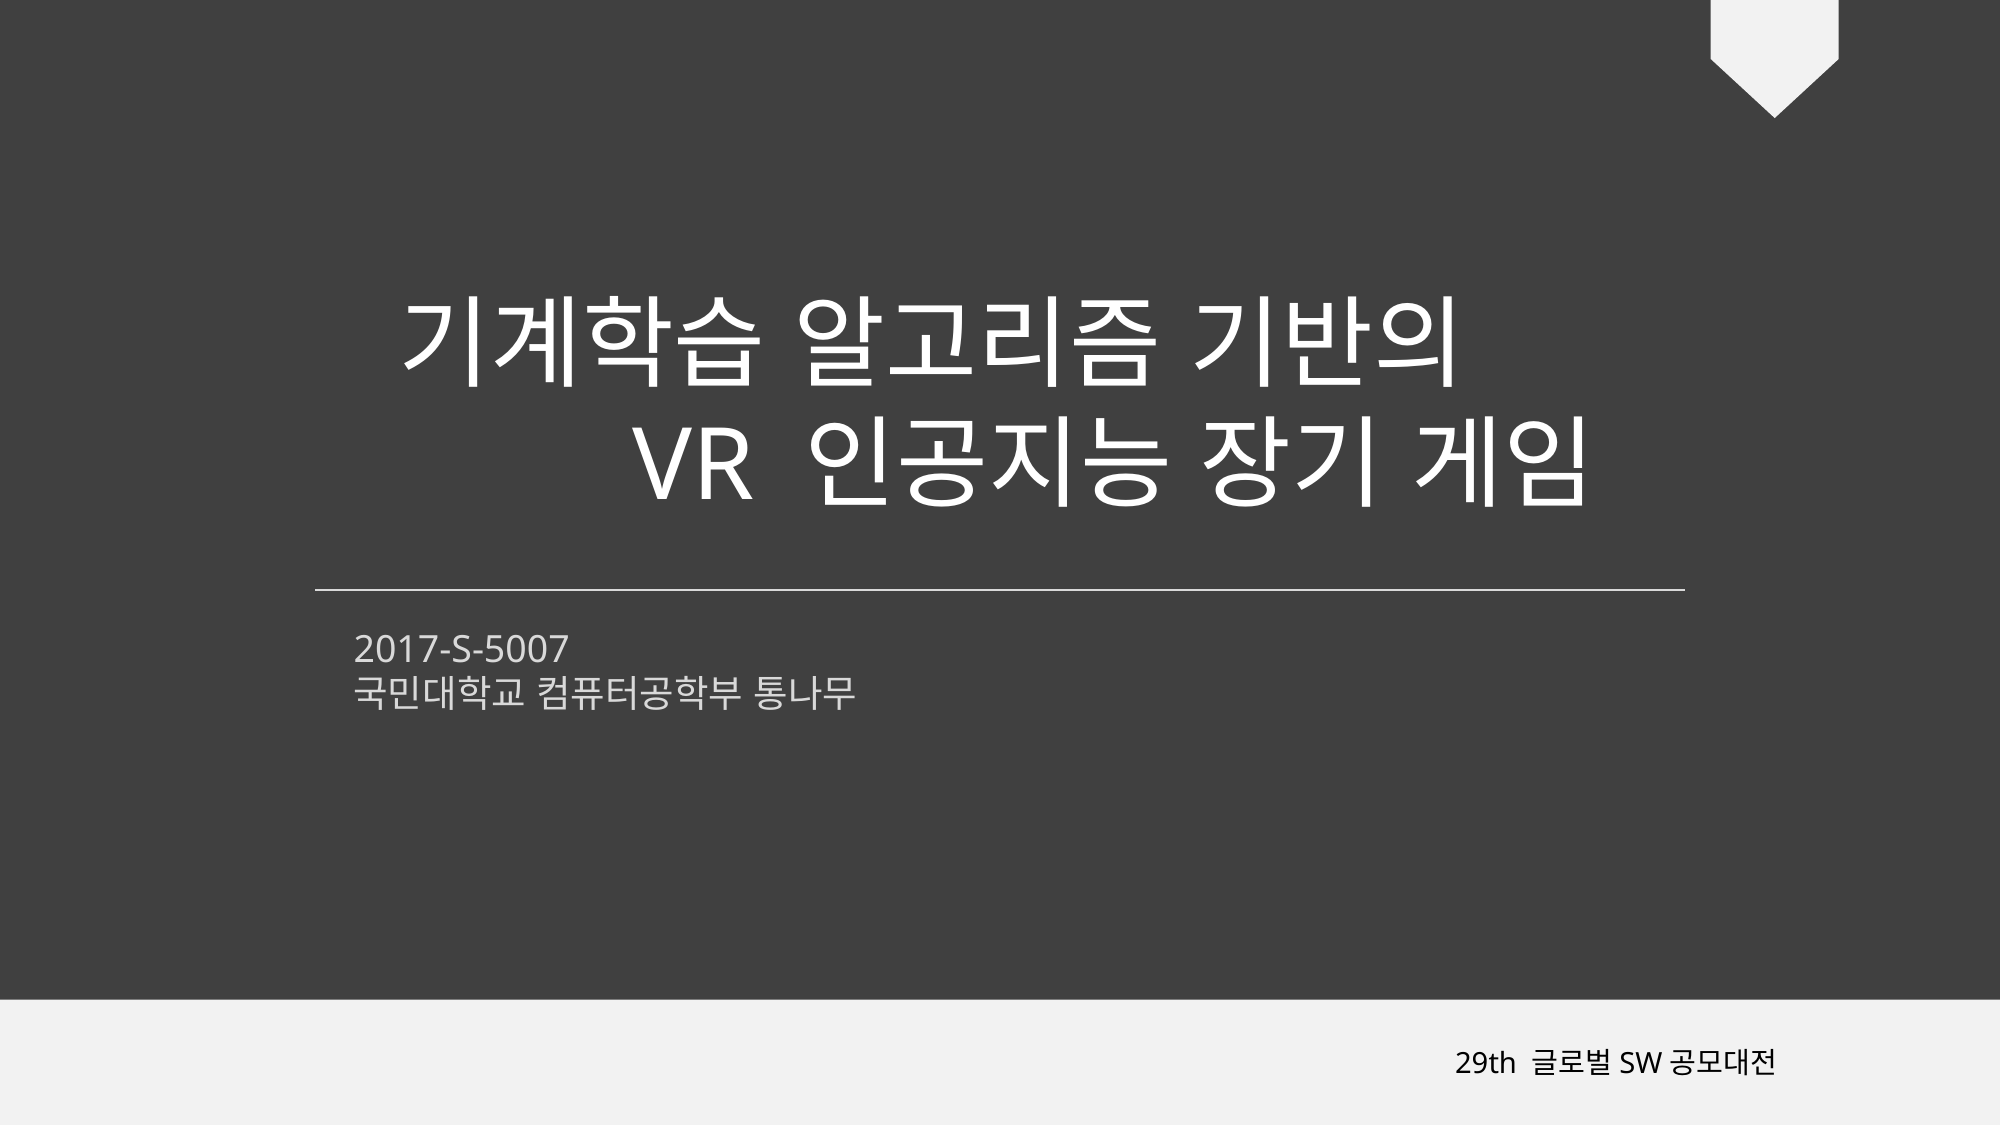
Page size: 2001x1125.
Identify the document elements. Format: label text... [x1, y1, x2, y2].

text_box [1708, 0, 1841, 120]
text_box [0, 997, 2000, 1125]
text_box 2017-S-5007 국민대학교 컴퓨터공학부 통나무 [338, 617, 873, 722]
text_box 29th 글로벌SW공모대전 [1440, 1036, 1793, 1087]
text_box 기계학습 알고리즘 기반의 VR 인공지능 장기 게임 [383, 272, 1612, 527]
